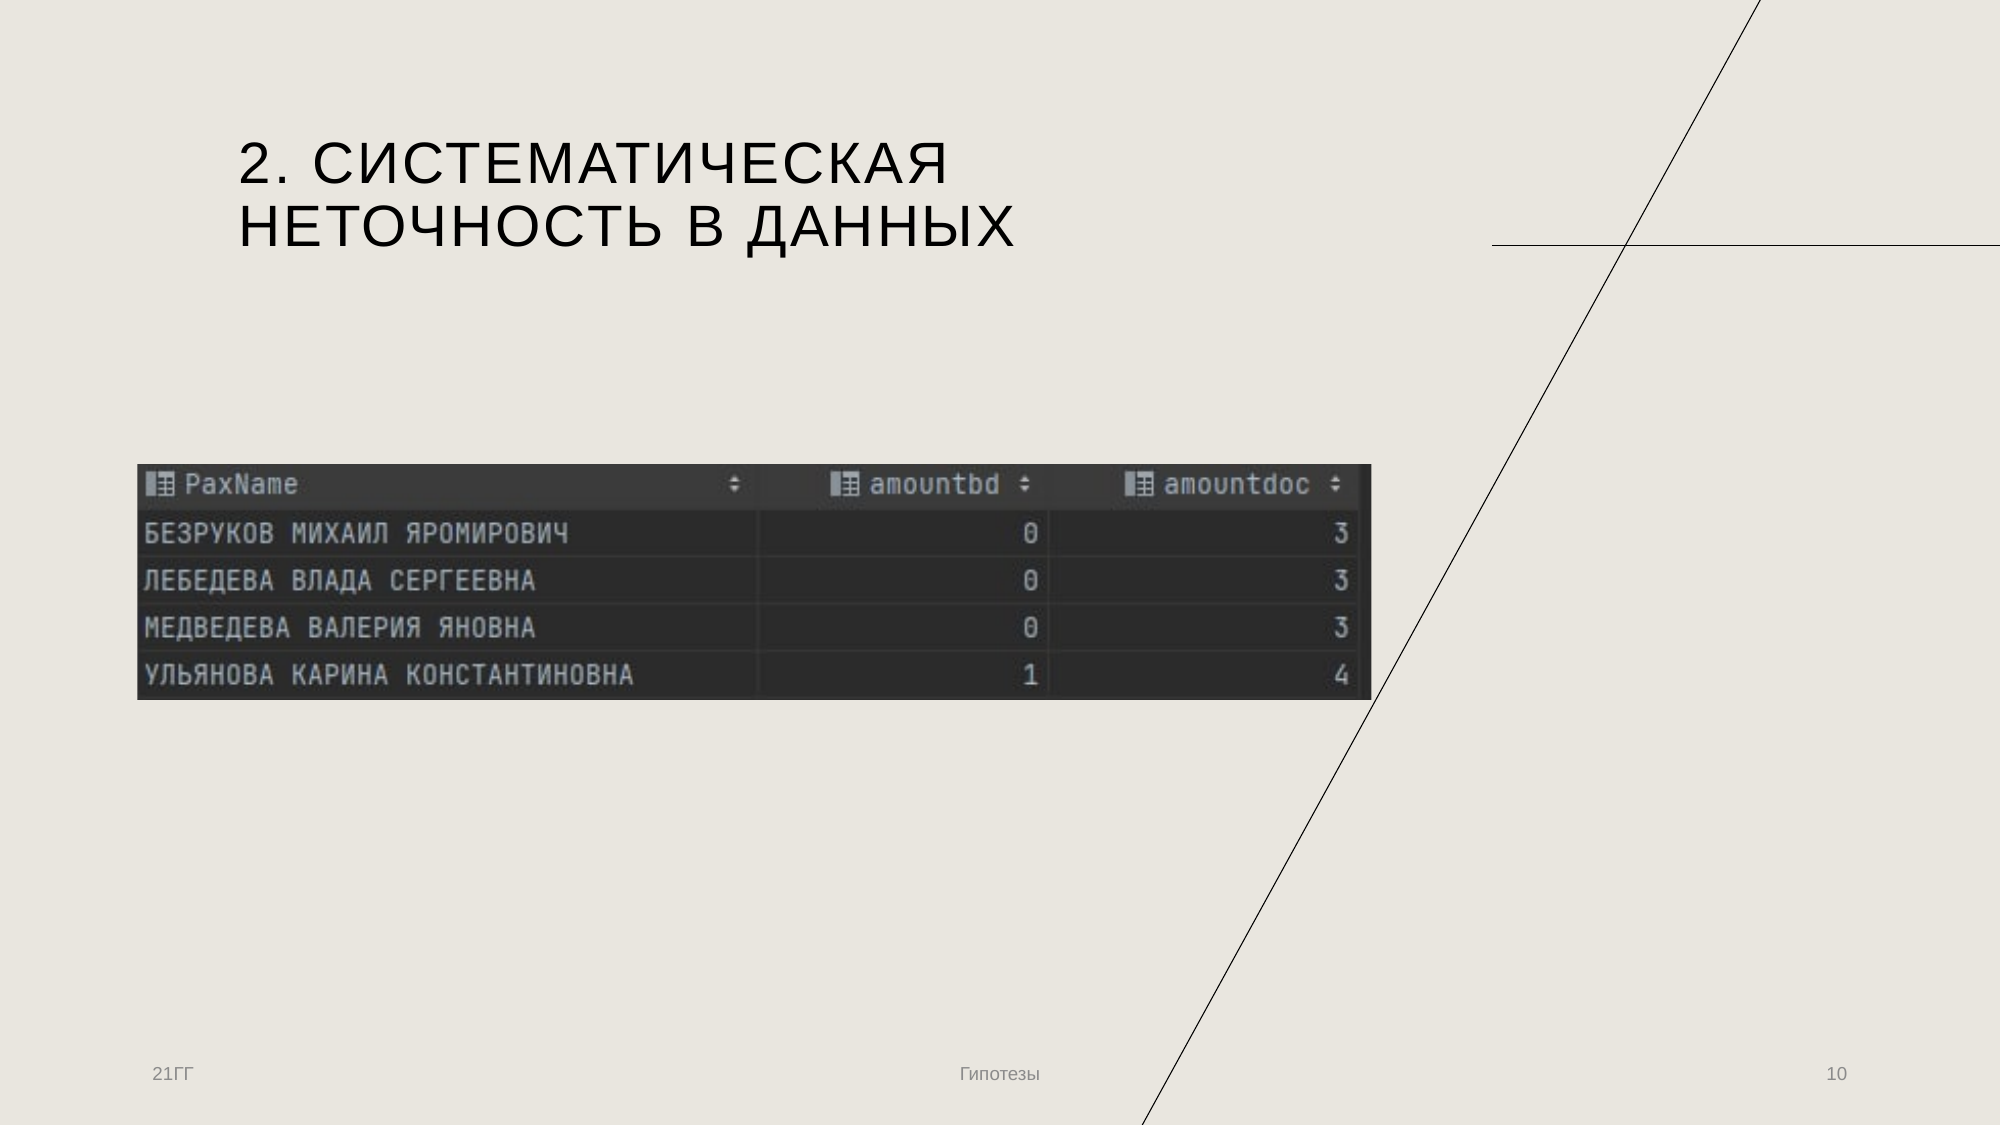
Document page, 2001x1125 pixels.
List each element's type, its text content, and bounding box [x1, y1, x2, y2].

footer Гипотезы [857, 1042, 1143, 1103]
title 2. Систематическая неточность в данных [223, 69, 1062, 268]
slide_number 10 [1412, 1042, 1863, 1103]
slide_number 21ГГ [137, 1042, 588, 1103]
picture [137, 464, 1372, 700]
